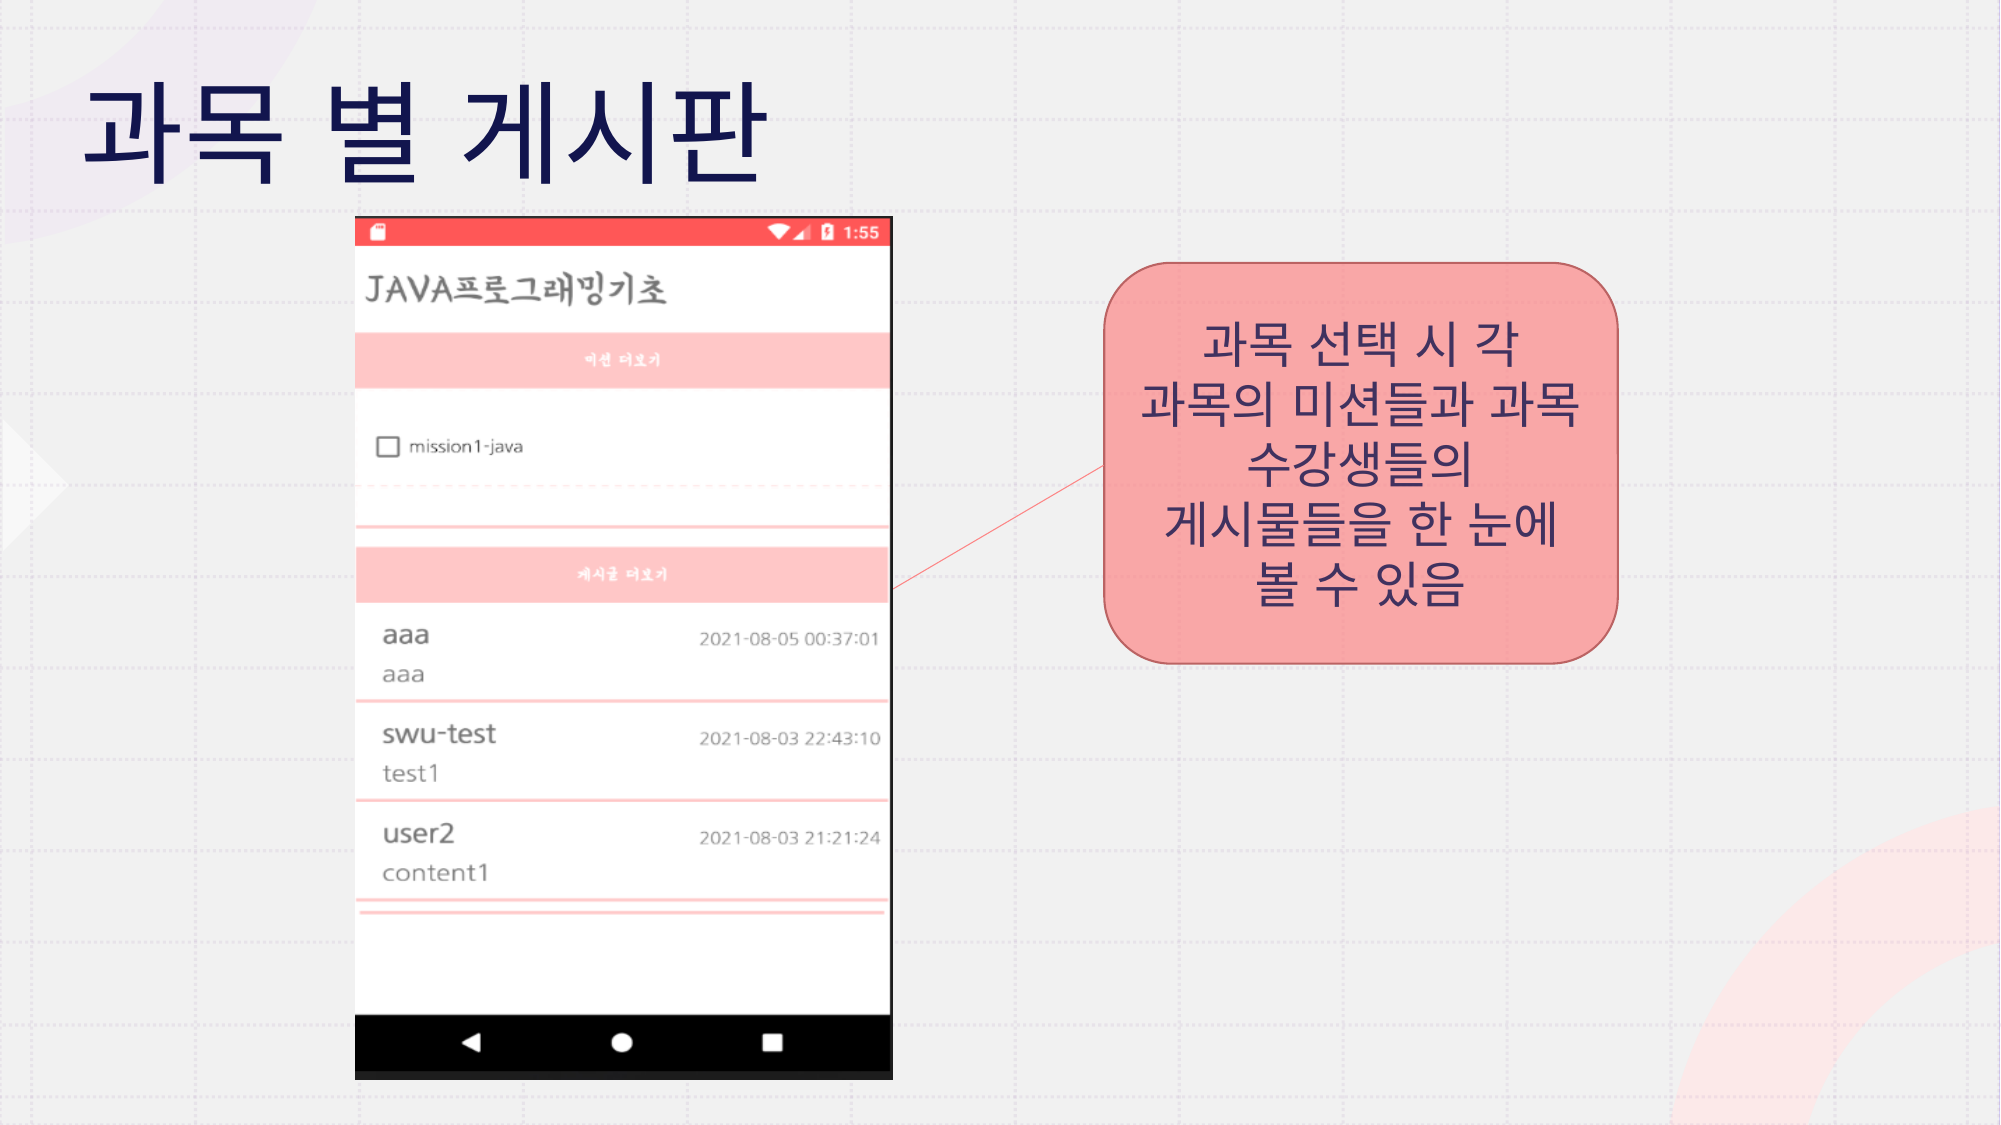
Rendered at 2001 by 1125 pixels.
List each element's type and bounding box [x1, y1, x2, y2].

text_box [893, 465, 1104, 591]
text_box [0, 0, 2000, 1125]
picture [355, 216, 893, 1080]
